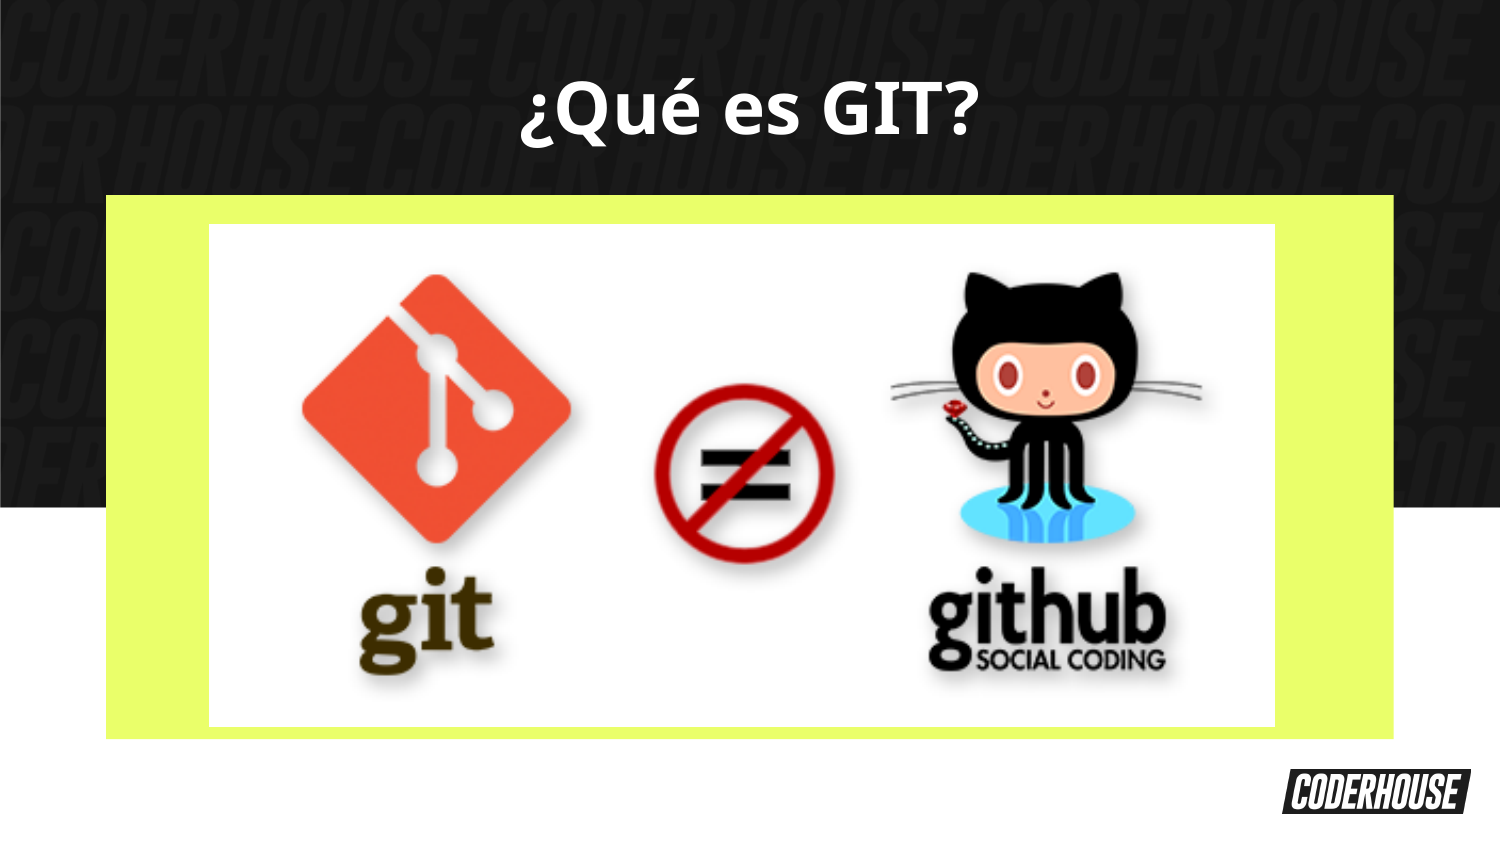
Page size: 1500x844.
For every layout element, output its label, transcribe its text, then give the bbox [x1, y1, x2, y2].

picture [0, 0, 1500, 844]
text_box [106, 195, 1394, 740]
text_box ¿Qué es GIT? [239, 56, 1261, 166]
